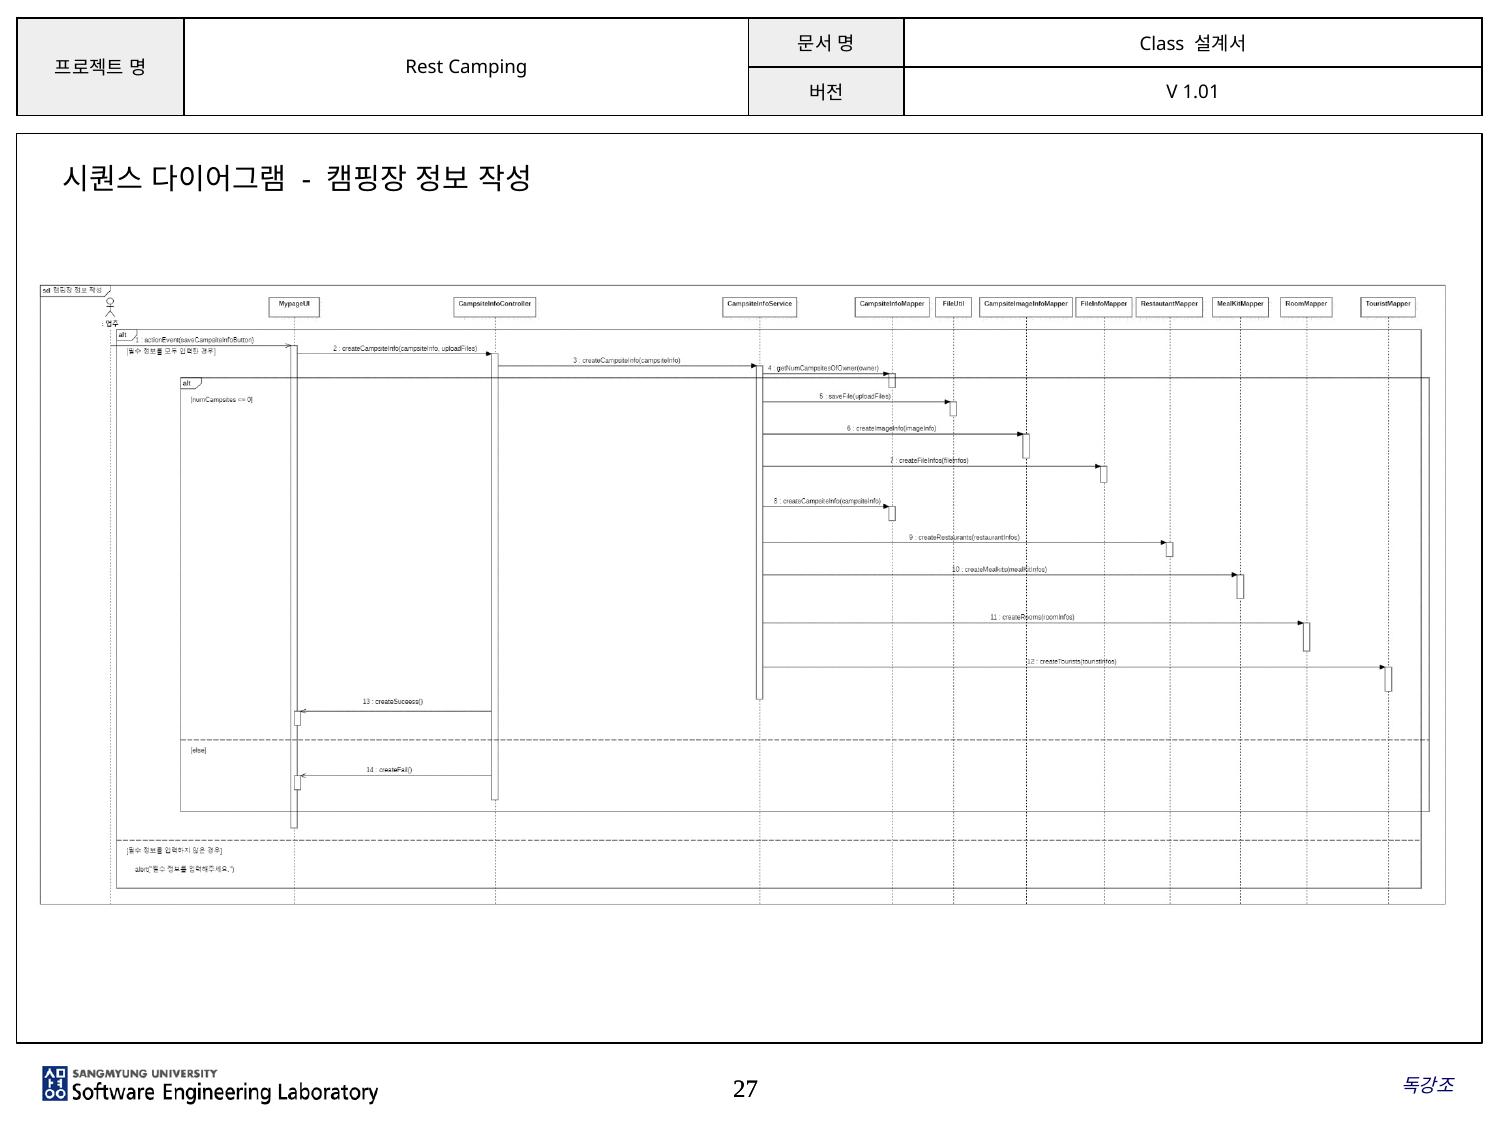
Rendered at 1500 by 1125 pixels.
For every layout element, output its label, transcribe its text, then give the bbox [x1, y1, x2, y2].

text_box 시퀀스 다이어그램 - 캠핑장 정보 작성 [47, 152, 548, 203]
picture [34, 279, 1466, 924]
footer 독강조 [994, 1060, 1454, 1110]
picture [42, 1066, 382, 1106]
